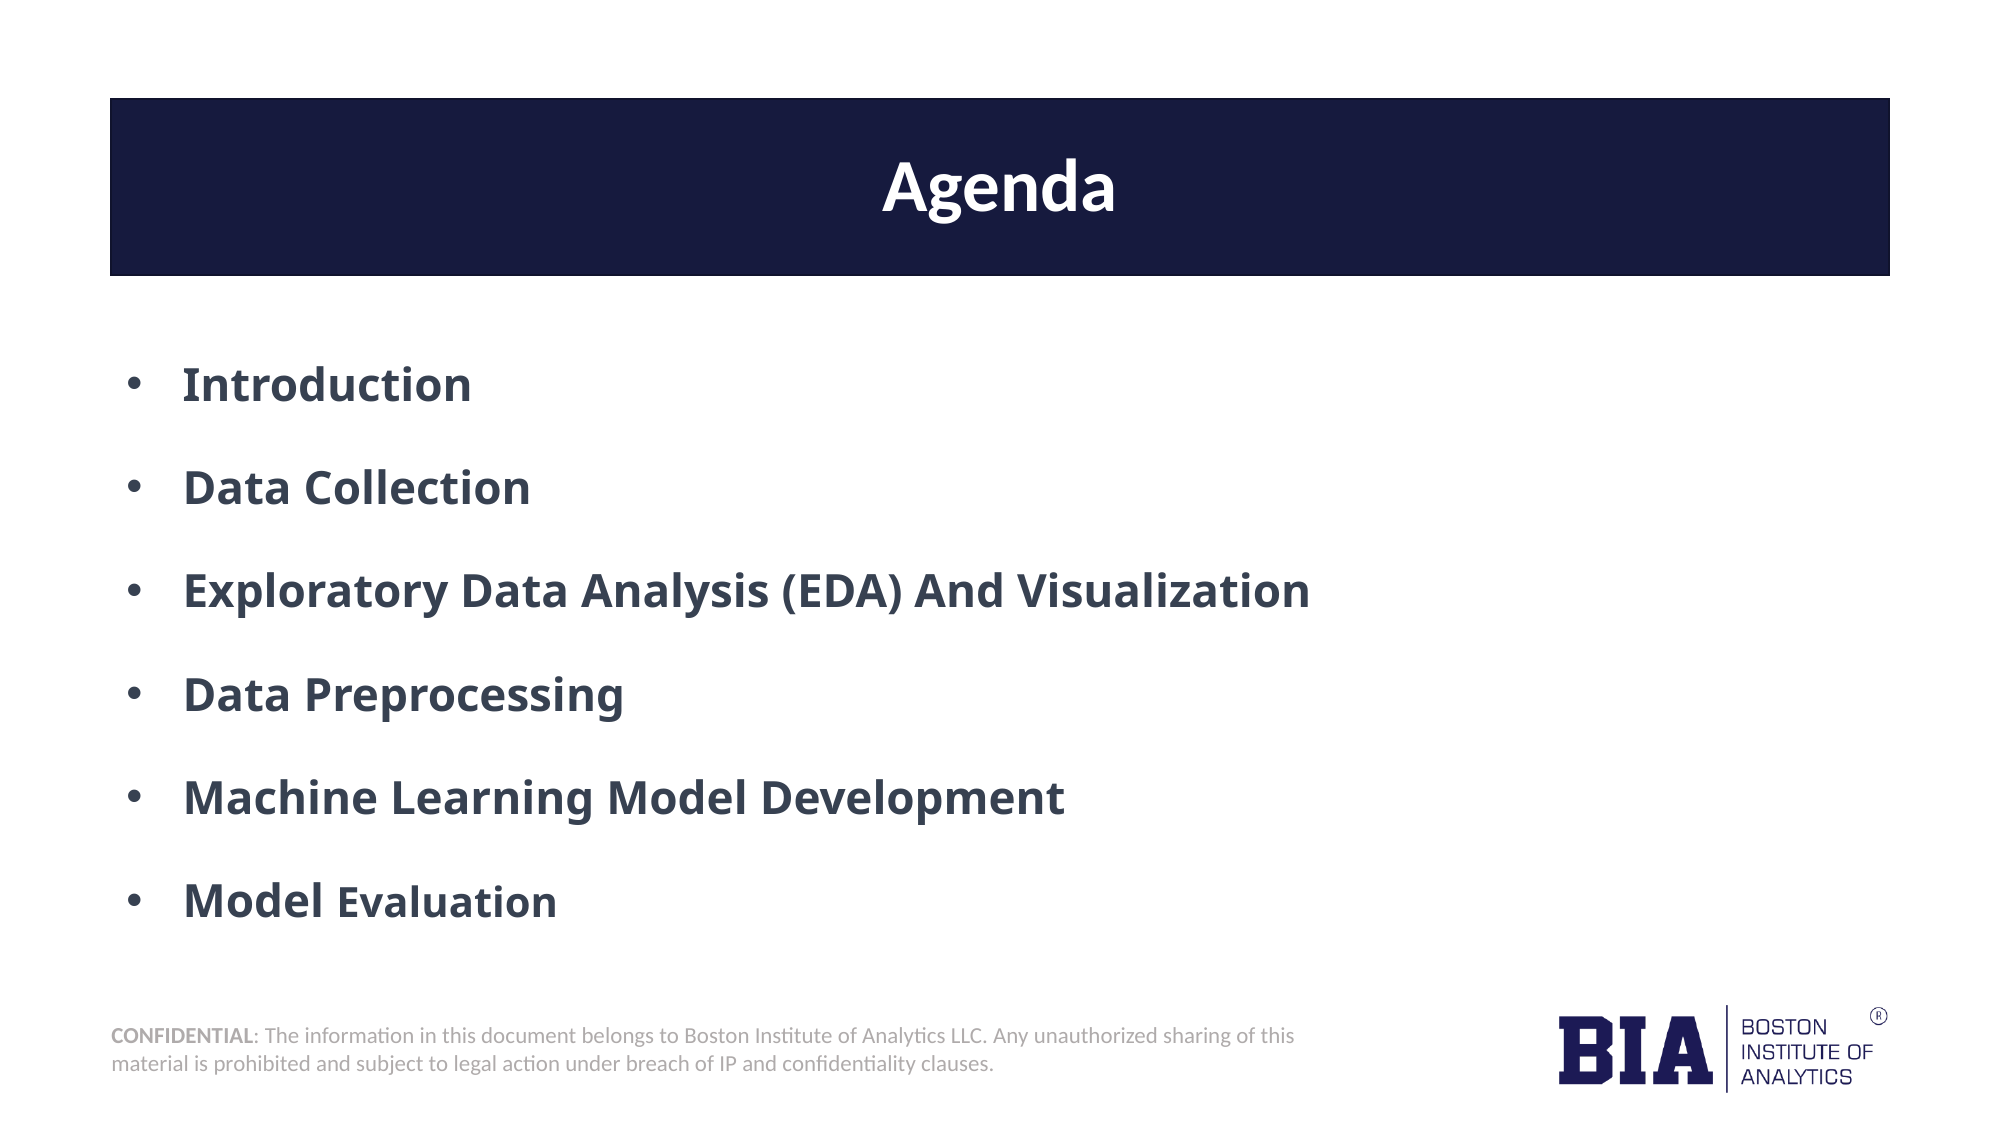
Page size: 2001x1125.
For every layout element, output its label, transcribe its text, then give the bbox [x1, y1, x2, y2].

list Introduction Data Collection Exploratory Data Analysis (EDA) And Visualization Data Preprocessing Machine Learning Model Development Model Evaluation [111, 320, 1889, 974]
picture [1557, 1003, 1889, 1094]
title Agenda [110, 98, 1890, 276]
